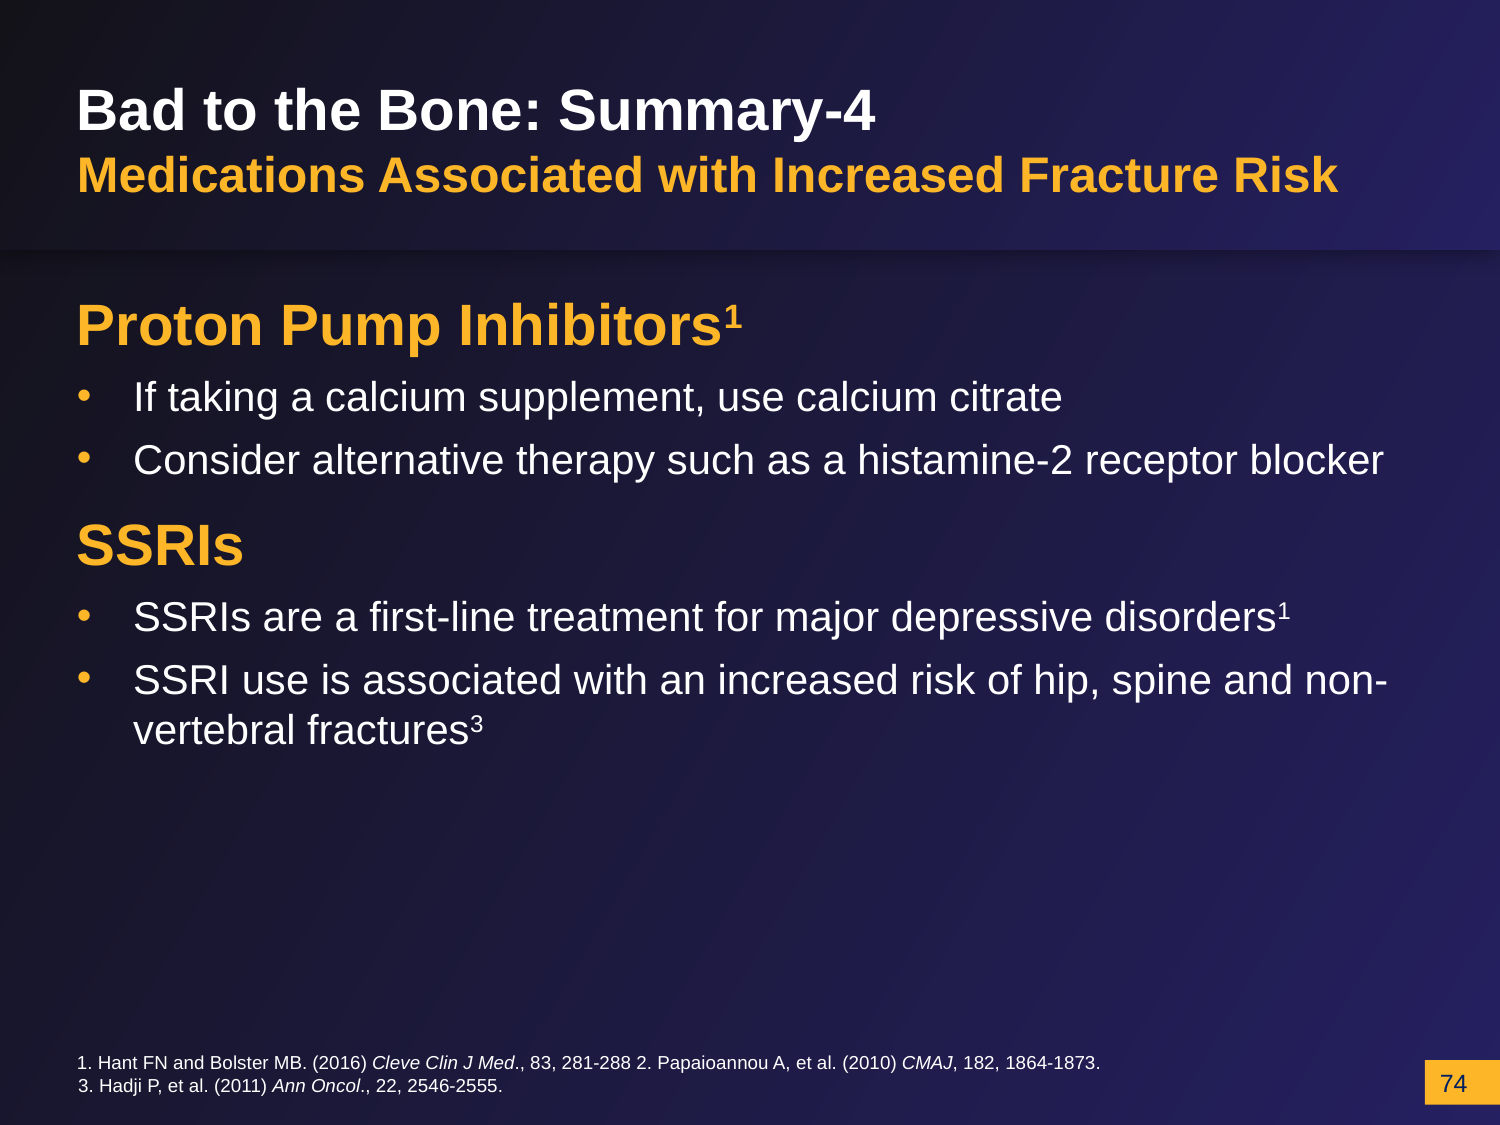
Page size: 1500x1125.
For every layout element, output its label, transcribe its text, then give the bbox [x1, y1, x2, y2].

title Bad to the Bone: Summary-4 Medications Associated with Increased Fracture Risk [76, 31, 1421, 244]
list Proton Pump Inhibitors1 If taking a calcium supplement, use calcium citrate Consider alternative therapy such as a histamine-2 receptor blocker SSRIs SSRIs are a first-line treatment for major depressive disorders1 SSRI use is associated with an increased risk of hip, spine and non-vertebral fractures3 [76, 287, 1421, 1009]
text_box 1. Hant FN and Bolster MB. (2016) Cleve Clin J Med., 83, 281-288 2. Papaioannou A, et al. (2010) CMAJ, 182, 1864-1873. 3. Hadji P, et al. (2011) Ann Oncol., 22, 2546-2555. [76, 1043, 1284, 1104]
